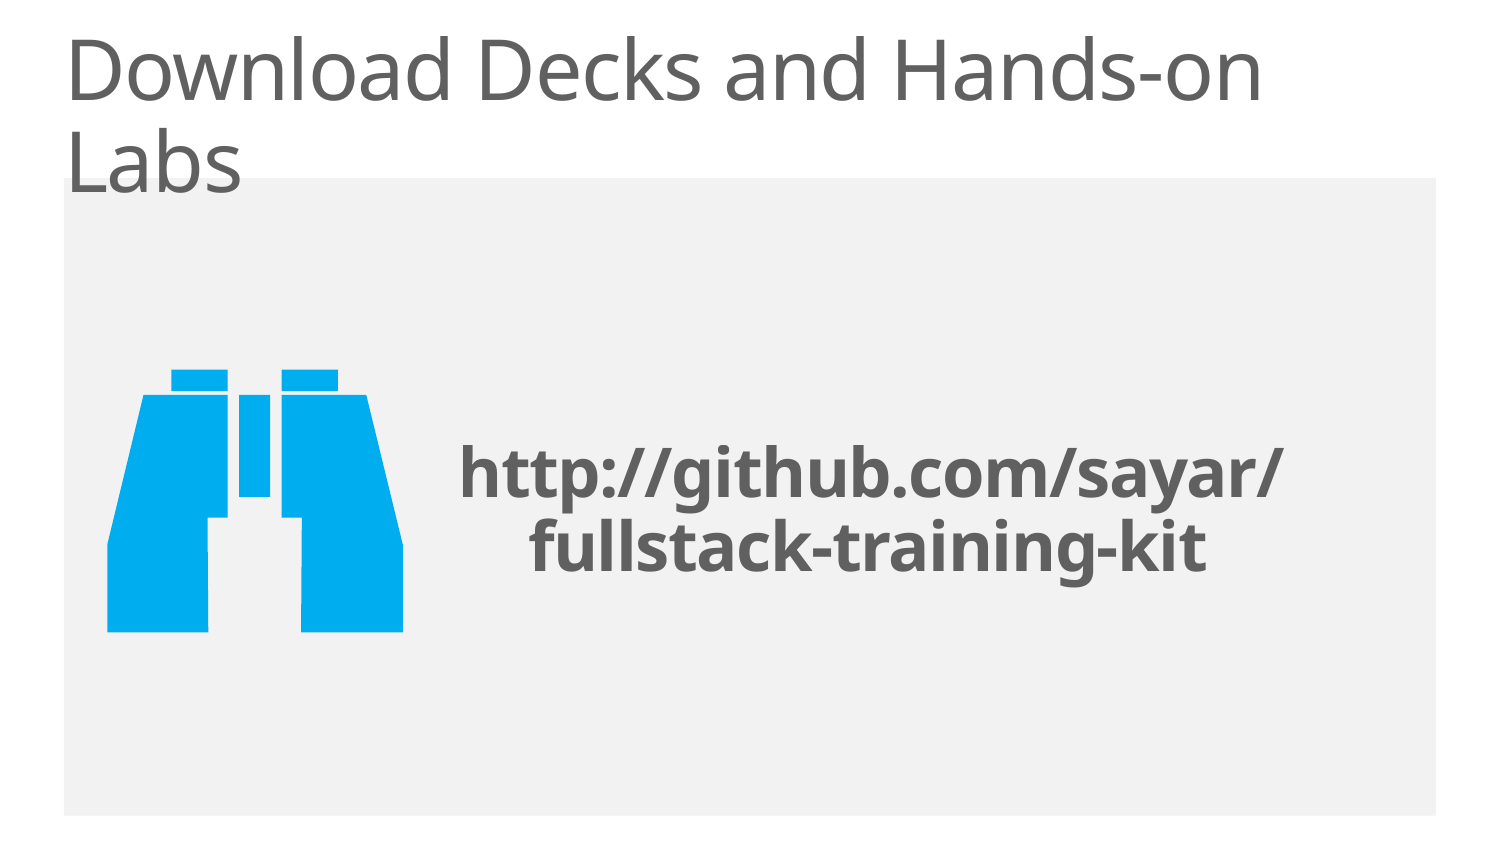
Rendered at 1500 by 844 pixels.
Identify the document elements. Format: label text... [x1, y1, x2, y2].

list Download Decks and Hands-on Labs [64, 28, 1436, 121]
subtitle http://github.com/sayar/fullstack-training-kit [427, 407, 1375, 588]
